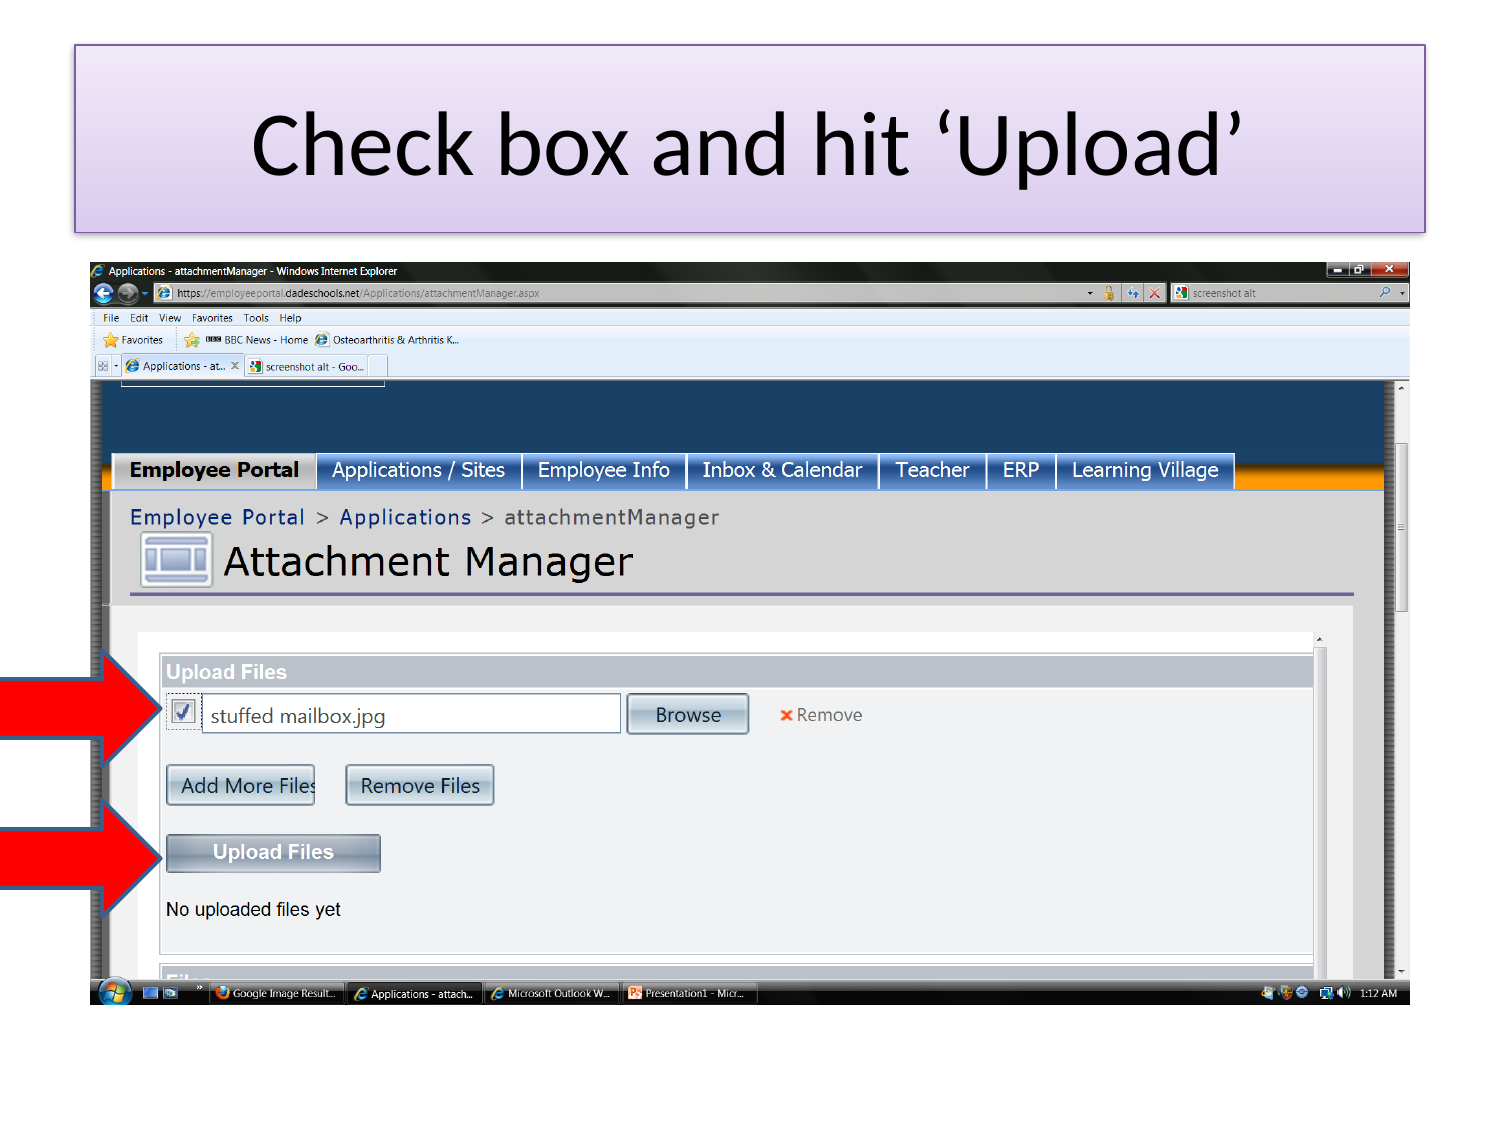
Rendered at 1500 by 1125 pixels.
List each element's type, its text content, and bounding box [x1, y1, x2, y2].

text_box [0, 677, 84, 740]
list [89, 262, 1411, 1006]
text_box [0, 827, 84, 890]
title Check box and hit ‘Upload’ [74, 44, 1426, 233]
